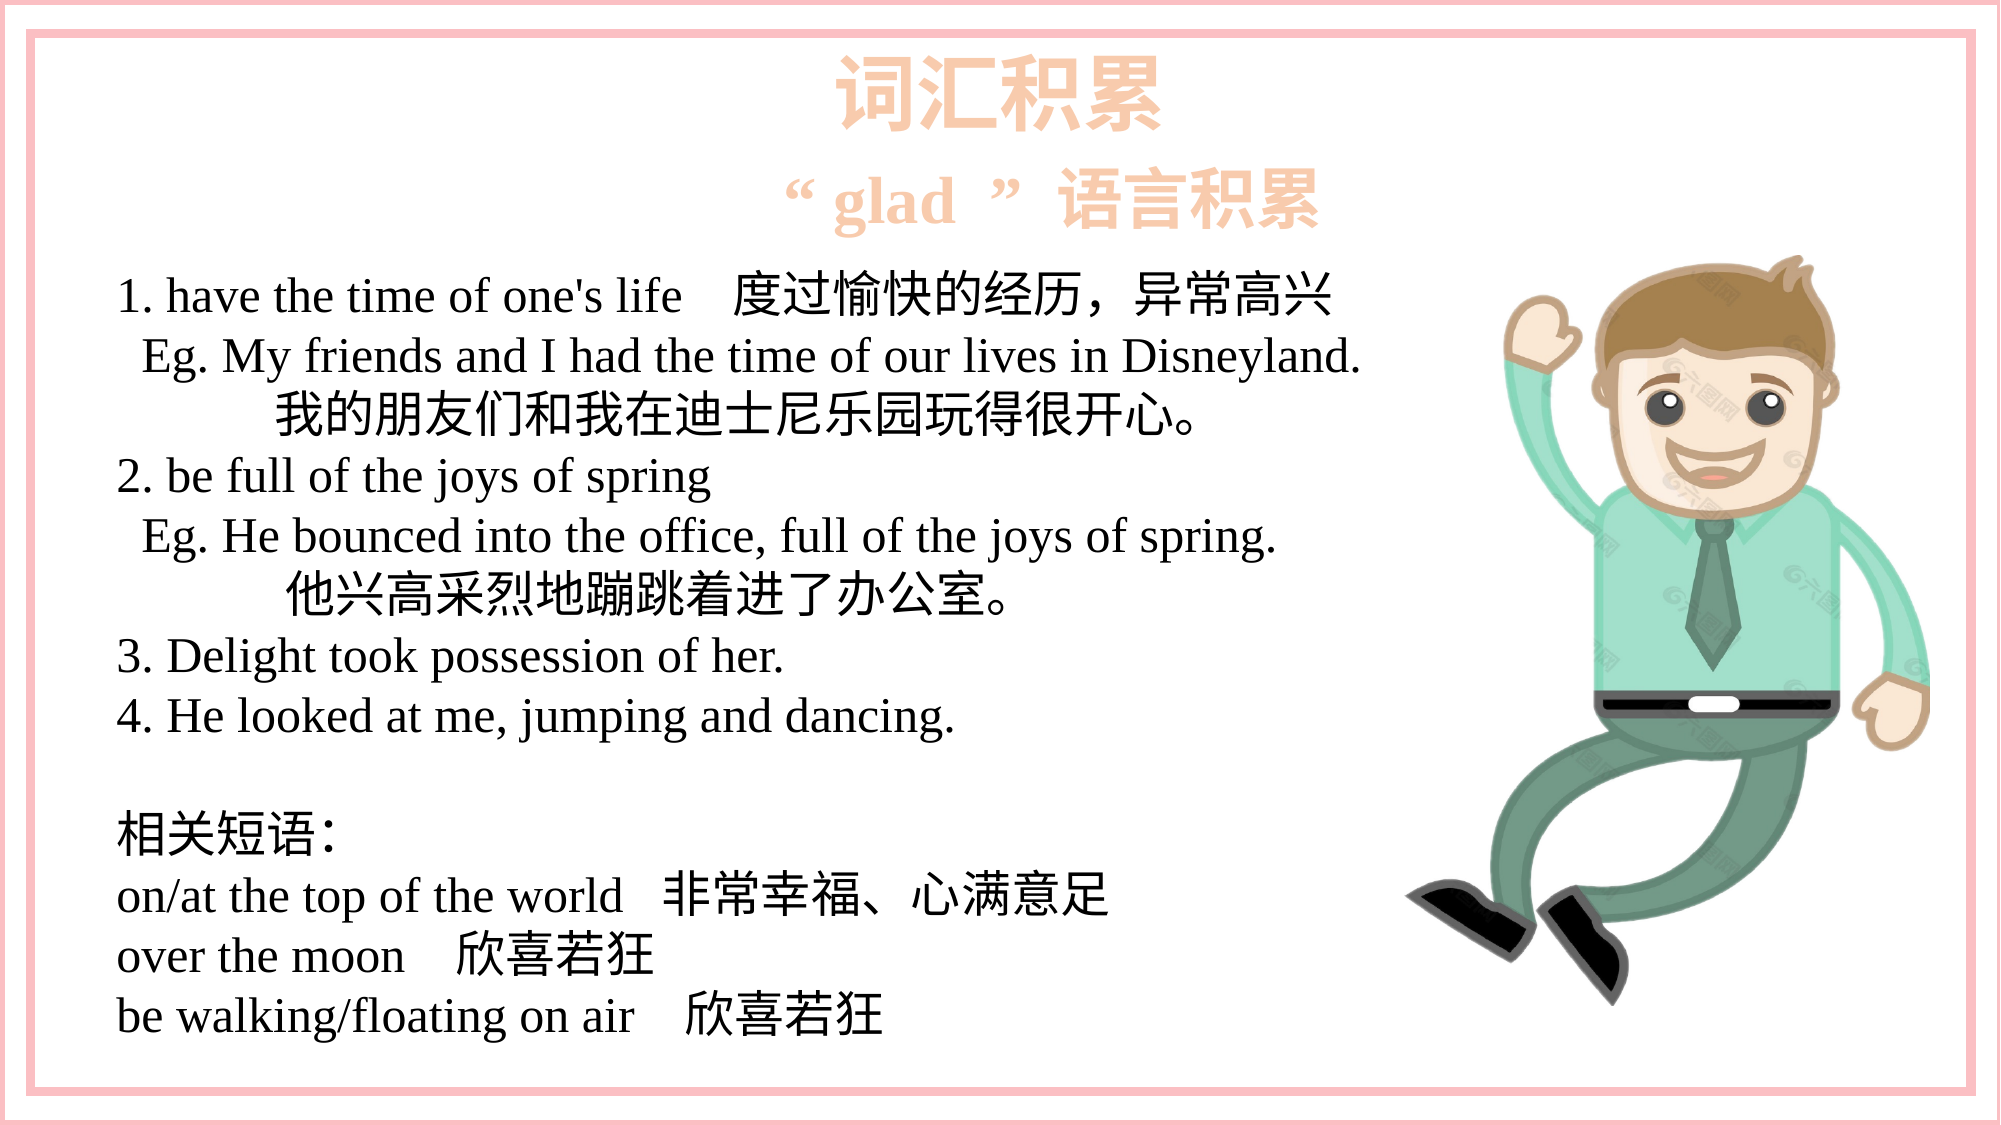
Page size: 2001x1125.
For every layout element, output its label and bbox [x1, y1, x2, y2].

picture [1404, 255, 1930, 1006]
text_box [0, 0, 2000, 1125]
